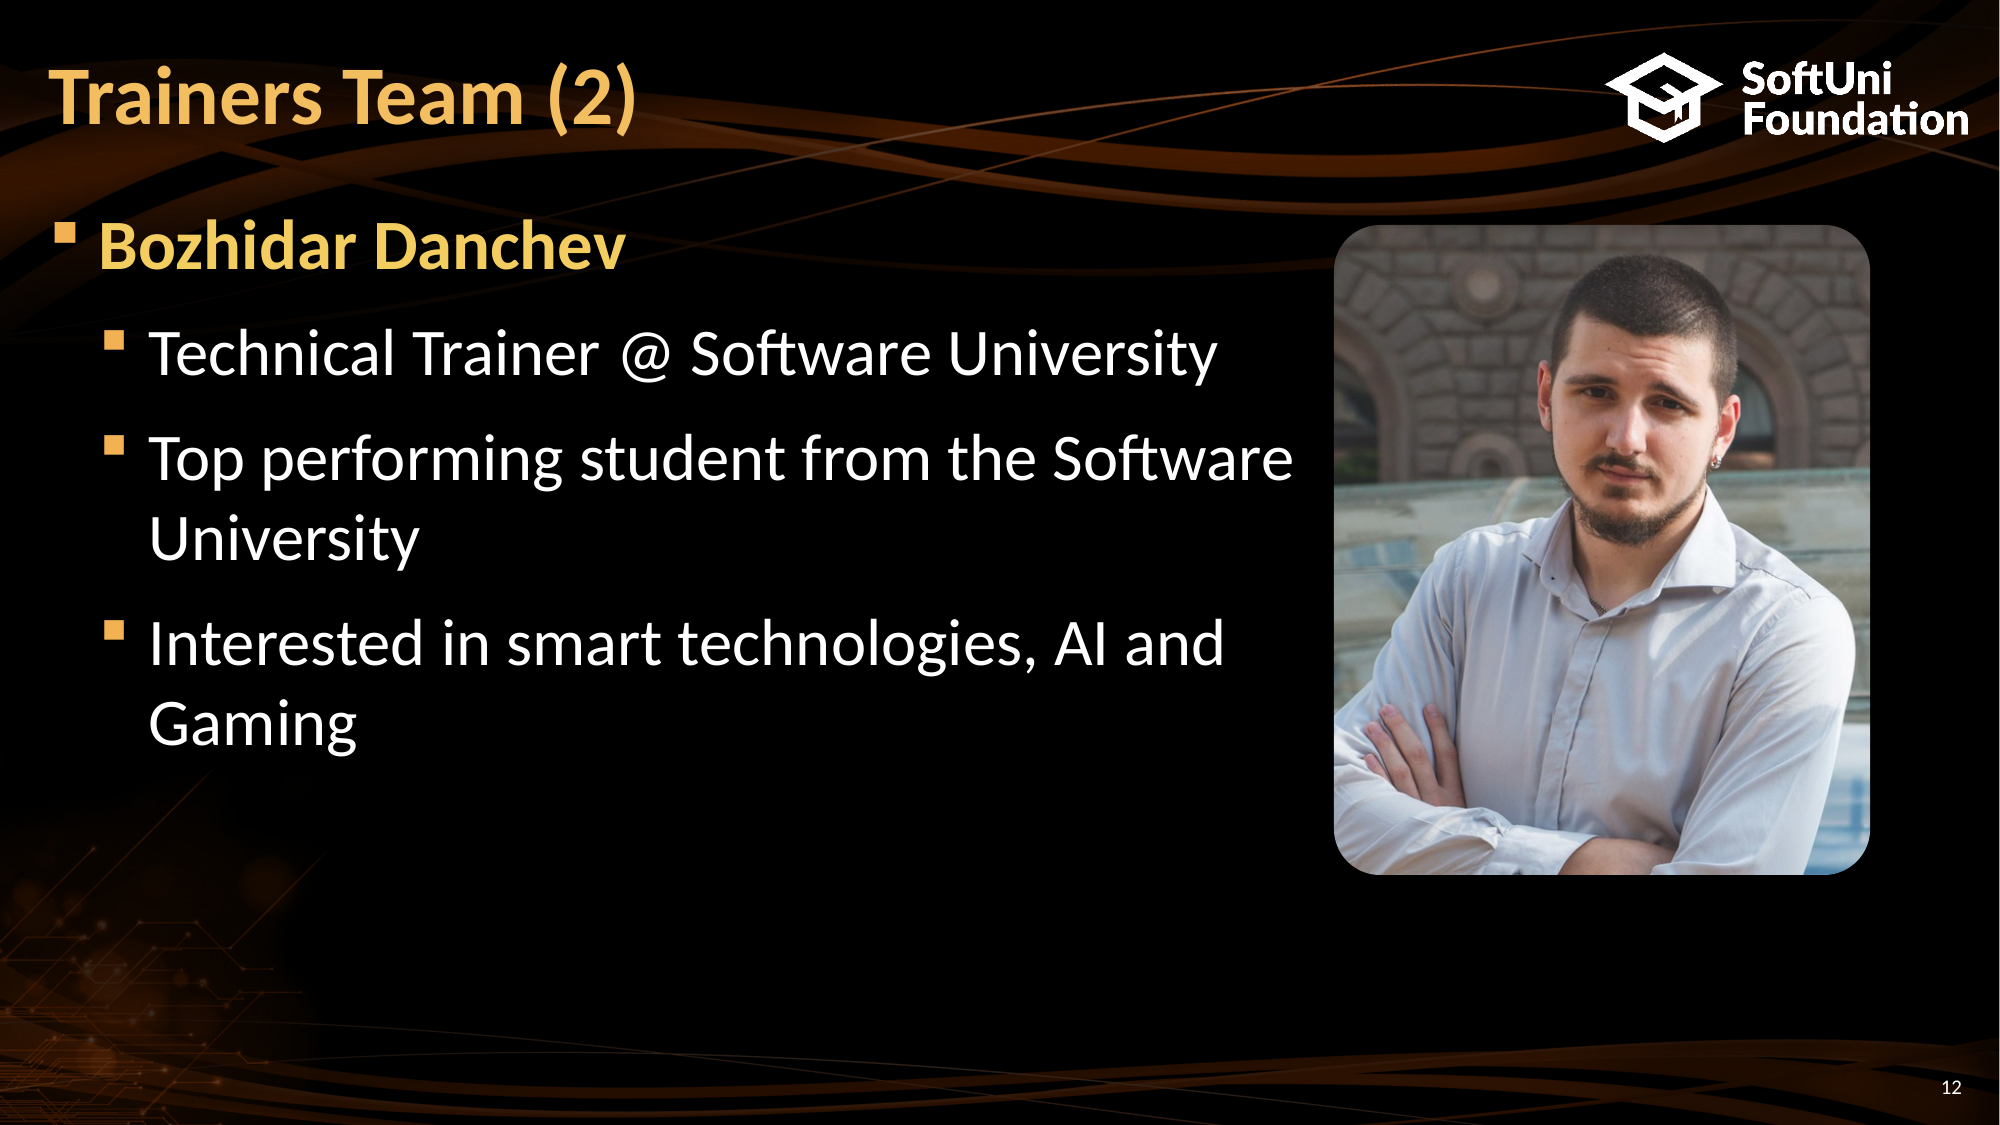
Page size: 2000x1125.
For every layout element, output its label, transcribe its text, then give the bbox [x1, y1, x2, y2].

list Bozhidar Danchev Technical Trainer @ Software University Top performing student from the Software University Interested in smart technologies, AI and Gaming [31, 189, 1388, 1103]
title Trainers Team (2) [30, 6, 1602, 189]
slide_number 12 [1897, 1070, 1968, 1103]
picture [0, 0, 2000, 1125]
